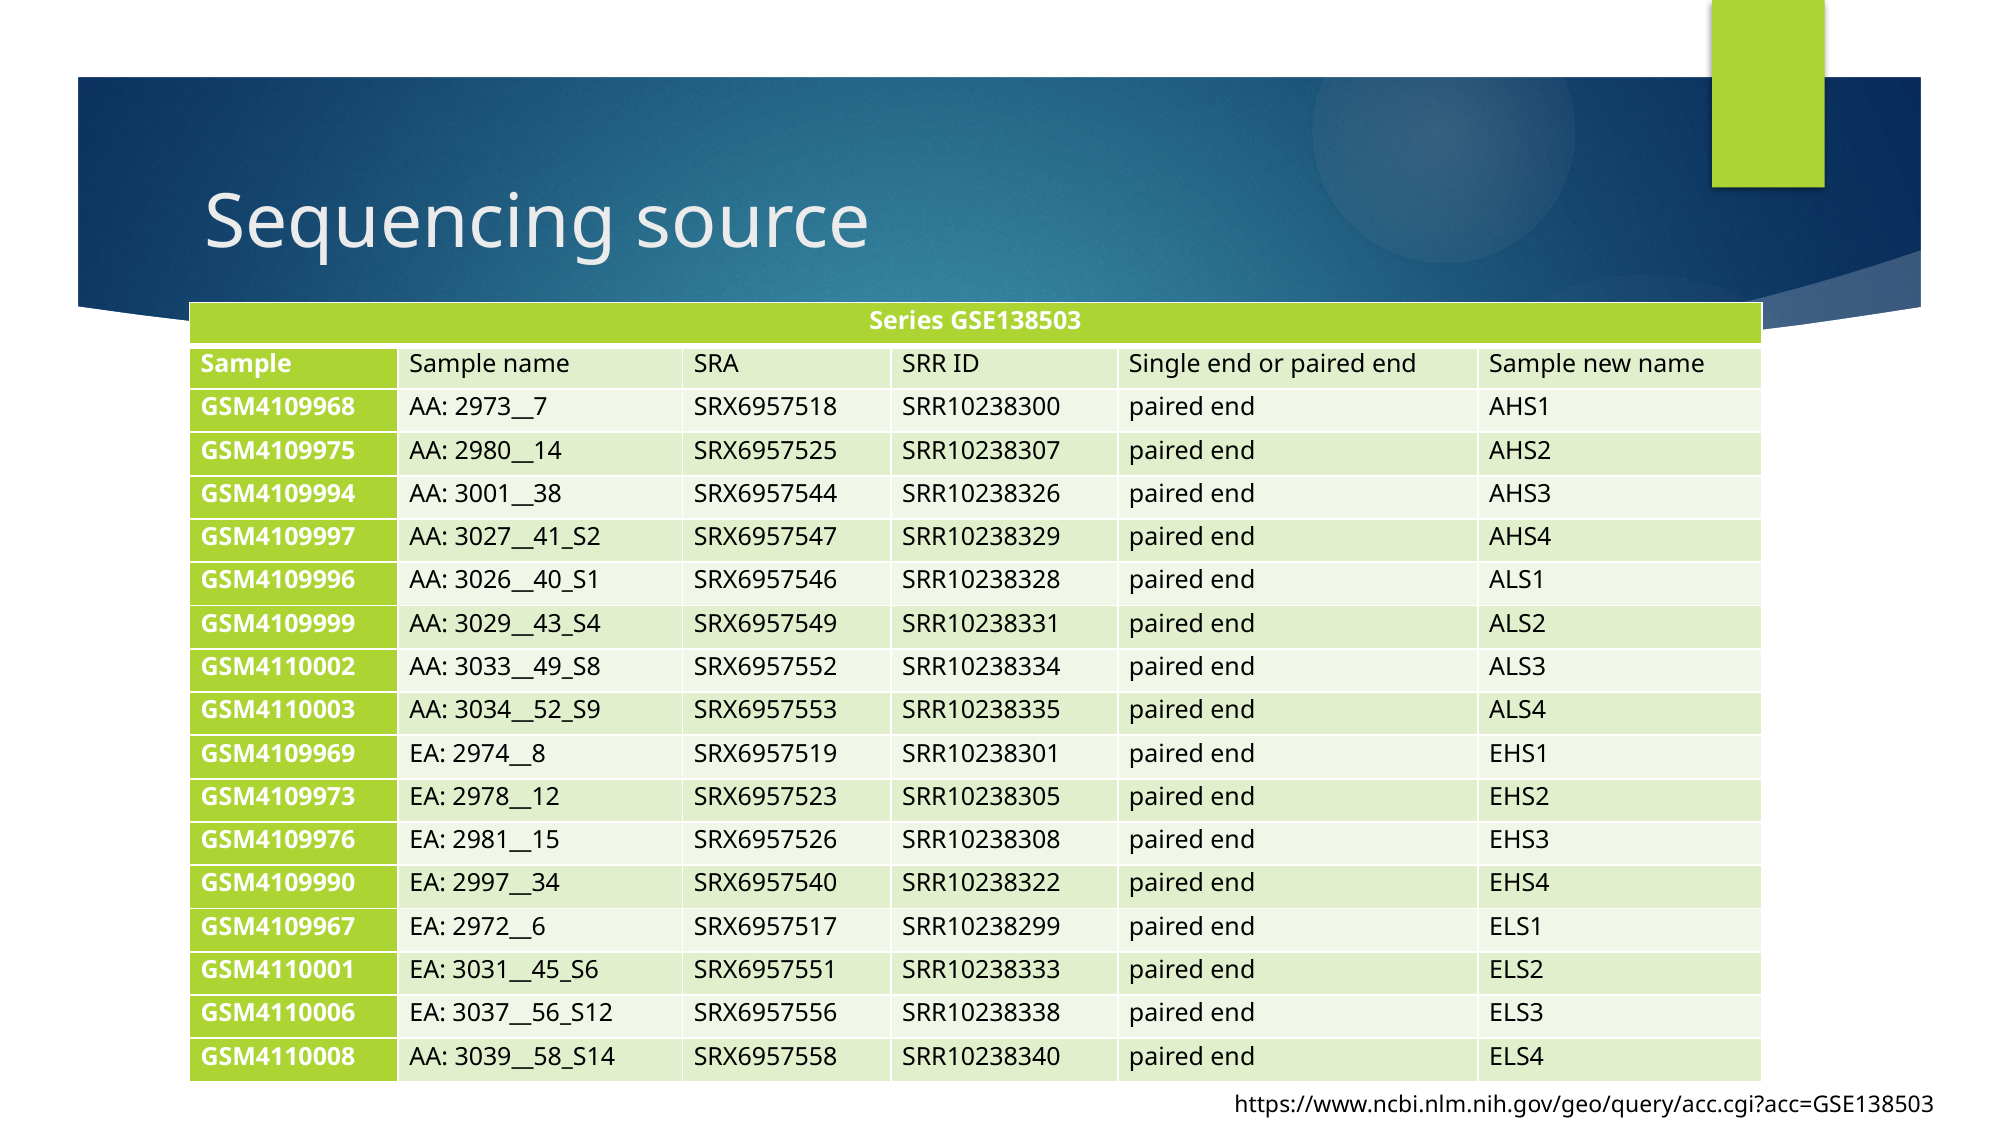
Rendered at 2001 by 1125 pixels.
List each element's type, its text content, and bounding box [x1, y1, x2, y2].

table_cell GSM4109975 [190, 433, 397, 475]
text_box https://www.ncbi.nlm.nih.gov/geo/query/acc.cgi?acc=GSE138503 [1219, 1082, 2000, 1125]
table_cell GSM4109969 [190, 736, 397, 778]
table_cell SRR10238338 [892, 996, 1117, 1037]
table_cell SRR10238331 [892, 606, 1117, 648]
table_cell AA: 2980__14 [399, 433, 682, 475]
table_cell paired end [1119, 736, 1477, 778]
table_cell AA: 3027__41_S2 [399, 520, 682, 561]
table_cell paired end [1119, 866, 1477, 908]
table_cell GSM4109996 [190, 563, 397, 605]
table_cell SRR10238329 [892, 520, 1117, 561]
table_cell EHS4 [1479, 866, 1761, 908]
table_cell GSM4110003 [190, 693, 397, 734]
table_cell Sample [190, 349, 397, 388]
table_cell ELS2 [1479, 953, 1761, 994]
table_cell paired end [1119, 563, 1477, 605]
table_cell SRR10238335 [892, 693, 1117, 734]
title Sequencing source [189, 159, 1627, 276]
table_cell SRX6957526 [683, 823, 890, 864]
table_cell GSM4109968 [190, 390, 397, 431]
table_cell ALS4 [1479, 693, 1761, 734]
table_cell AA: 3033__49_S8 [399, 650, 682, 691]
table_cell SRX6957553 [683, 693, 890, 734]
table_cell ALS1 [1479, 563, 1761, 605]
table_cell paired end [1119, 693, 1477, 734]
table_cell SRR10238299 [892, 909, 1117, 951]
table_cell EA: 2997__34 [399, 866, 682, 908]
table_cell SRR10238301 [892, 736, 1117, 778]
table_cell SRX6957544 [683, 477, 890, 518]
table_cell paired end [1119, 433, 1477, 475]
table_cell SRX6957519 [683, 736, 890, 778]
table_cell EHS1 [1479, 736, 1761, 778]
table_cell EA: 2972__6 [399, 909, 682, 951]
table_cell paired end [1119, 823, 1477, 864]
table_cell paired end [1119, 650, 1477, 691]
table_cell AHS3 [1479, 477, 1761, 518]
table_cell SRR10238322 [892, 866, 1117, 908]
table_cell EA: 3037__56_S12 [399, 996, 682, 1037]
table_cell EA: 3031__45_S6 [399, 953, 682, 994]
table_cell paired end [1119, 780, 1477, 821]
table_cell GSM4110001 [190, 953, 397, 994]
table_cell paired end [1119, 909, 1477, 951]
table_cell GSM4109967 [190, 909, 397, 951]
table_cell SRX6957547 [683, 520, 890, 561]
table_cell ALS2 [1479, 606, 1761, 648]
table_cell Sample name [399, 349, 682, 388]
table_cell SRR10238326 [892, 477, 1117, 518]
table_cell AA: 3034__52_S9 [399, 693, 682, 734]
table_cell SRX6957549 [683, 606, 890, 648]
table_cell SRX6957552 [683, 650, 890, 691]
table_cell GSM4109976 [190, 823, 397, 864]
table_cell SRX6957540 [683, 866, 890, 908]
table_cell SRX6957525 [683, 433, 890, 475]
table_cell GSM4109994 [190, 477, 397, 518]
table_cell Sample new name [1479, 349, 1761, 388]
table_cell SRR10238340 [892, 1039, 1117, 1081]
table_cell SRR10238333 [892, 953, 1117, 994]
table_cell SRR10238305 [892, 780, 1117, 821]
table_cell EHS2 [1479, 780, 1761, 821]
table_cell SRR10238307 [892, 433, 1117, 475]
table_cell SRR10238334 [892, 650, 1117, 691]
table_cell paired end [1119, 520, 1477, 561]
table_cell GSM4109997 [190, 520, 397, 561]
table_cell AA: 3029__43_S4 [399, 606, 682, 648]
table_cell AHS4 [1479, 520, 1761, 561]
table_header Series GSE138503 [190, 303, 1761, 343]
table_cell SRX6957523 [683, 780, 890, 821]
table_cell SRX6957546 [683, 563, 890, 605]
table_cell AHS2 [1479, 433, 1761, 475]
table_cell EA: 2974__8 [399, 736, 682, 778]
table_cell AA: 3001__38 [399, 477, 682, 518]
table_cell GSM4110008 [190, 1039, 397, 1081]
table_cell paired end [1119, 477, 1477, 518]
table_cell GSM4109999 [190, 606, 397, 648]
table_cell SRX6957558 [683, 1039, 890, 1081]
table_cell SRR10238328 [892, 563, 1117, 605]
table_cell AHS1 [1479, 390, 1761, 431]
table_cell SRR10238300 [892, 390, 1117, 431]
table_cell ELS4 [1479, 1039, 1761, 1081]
table_cell SRR ID [892, 349, 1117, 388]
table_cell paired end [1119, 1039, 1477, 1081]
table_cell EHS3 [1479, 823, 1761, 864]
table_cell SRX6957518 [683, 390, 890, 431]
table_cell GSM4109990 [190, 866, 397, 908]
table_cell Single end or paired end [1119, 349, 1477, 388]
table_cell AA: 2973__7 [399, 390, 682, 431]
table_cell GSM4110002 [190, 650, 397, 691]
table_cell GSM4110006 [190, 996, 397, 1037]
table_cell AA: 3026__40_S1 [399, 563, 682, 605]
table_cell SRX6957556 [683, 996, 890, 1037]
table_cell ALS3 [1479, 650, 1761, 691]
table_cell ELS1 [1479, 909, 1761, 951]
table_cell paired end [1119, 606, 1477, 648]
table_cell SRX6957551 [683, 953, 890, 994]
table_cell GSM4109973 [190, 780, 397, 821]
table_cell ELS3 [1479, 996, 1761, 1037]
table_cell EA: 2981__15 [399, 823, 682, 864]
table_cell SRX6957517 [683, 909, 890, 951]
table_cell EA: 2978__12 [399, 780, 682, 821]
table_cell paired end [1119, 953, 1477, 994]
table_cell SRR10238308 [892, 823, 1117, 864]
table_cell paired end [1119, 996, 1477, 1037]
table_cell SRA [683, 349, 890, 388]
table_cell paired end [1119, 390, 1477, 431]
table_cell AA: 3039__58_S14 [399, 1039, 682, 1081]
